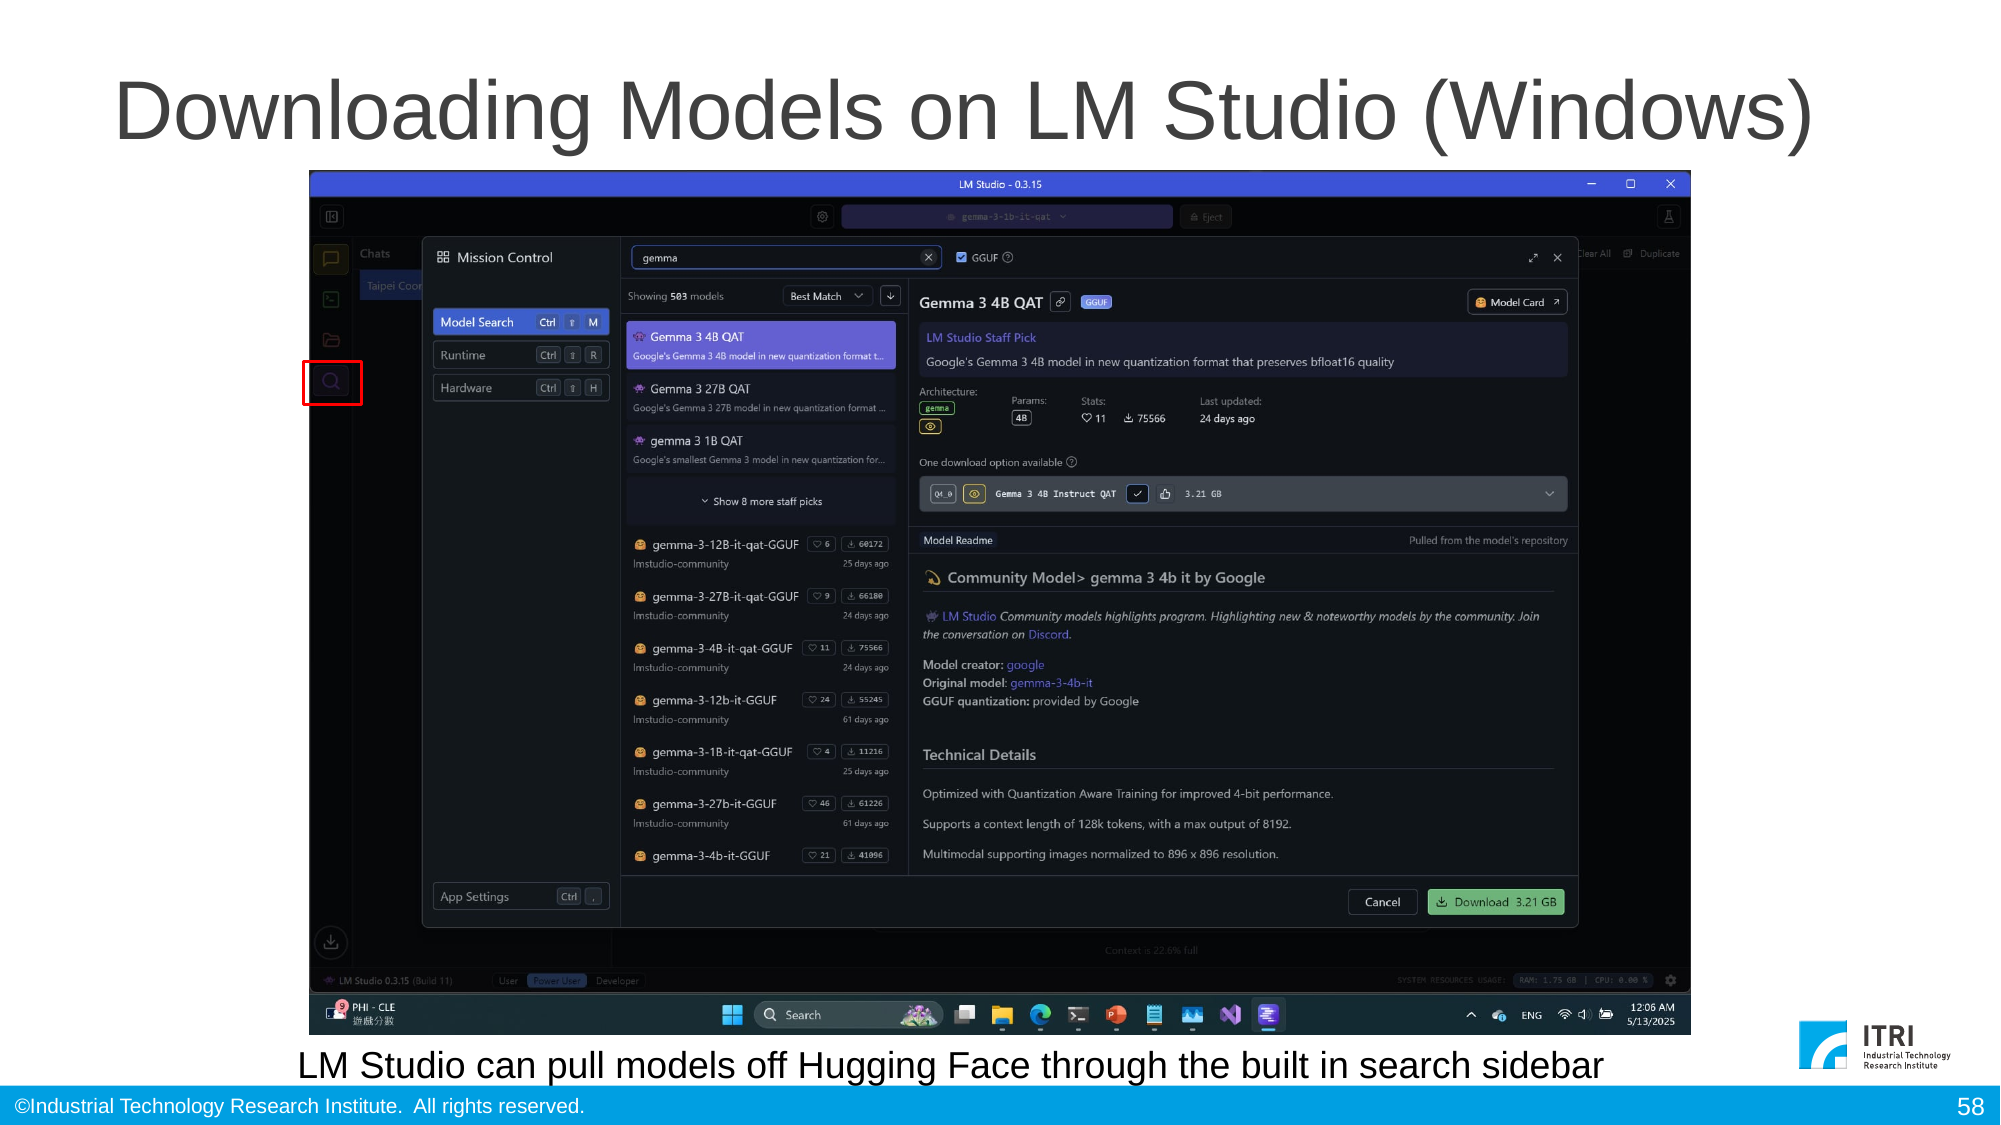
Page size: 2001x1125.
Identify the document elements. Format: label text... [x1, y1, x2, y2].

text_box LM Studio can pull models off Hugging Face through the built in search sidebar [50, 1034, 1852, 1094]
slide_number 58 [1874, 1085, 2000, 1125]
title Downloading Models on LM Studio (Windows) [98, 48, 1930, 198]
picture [309, 170, 1691, 1035]
